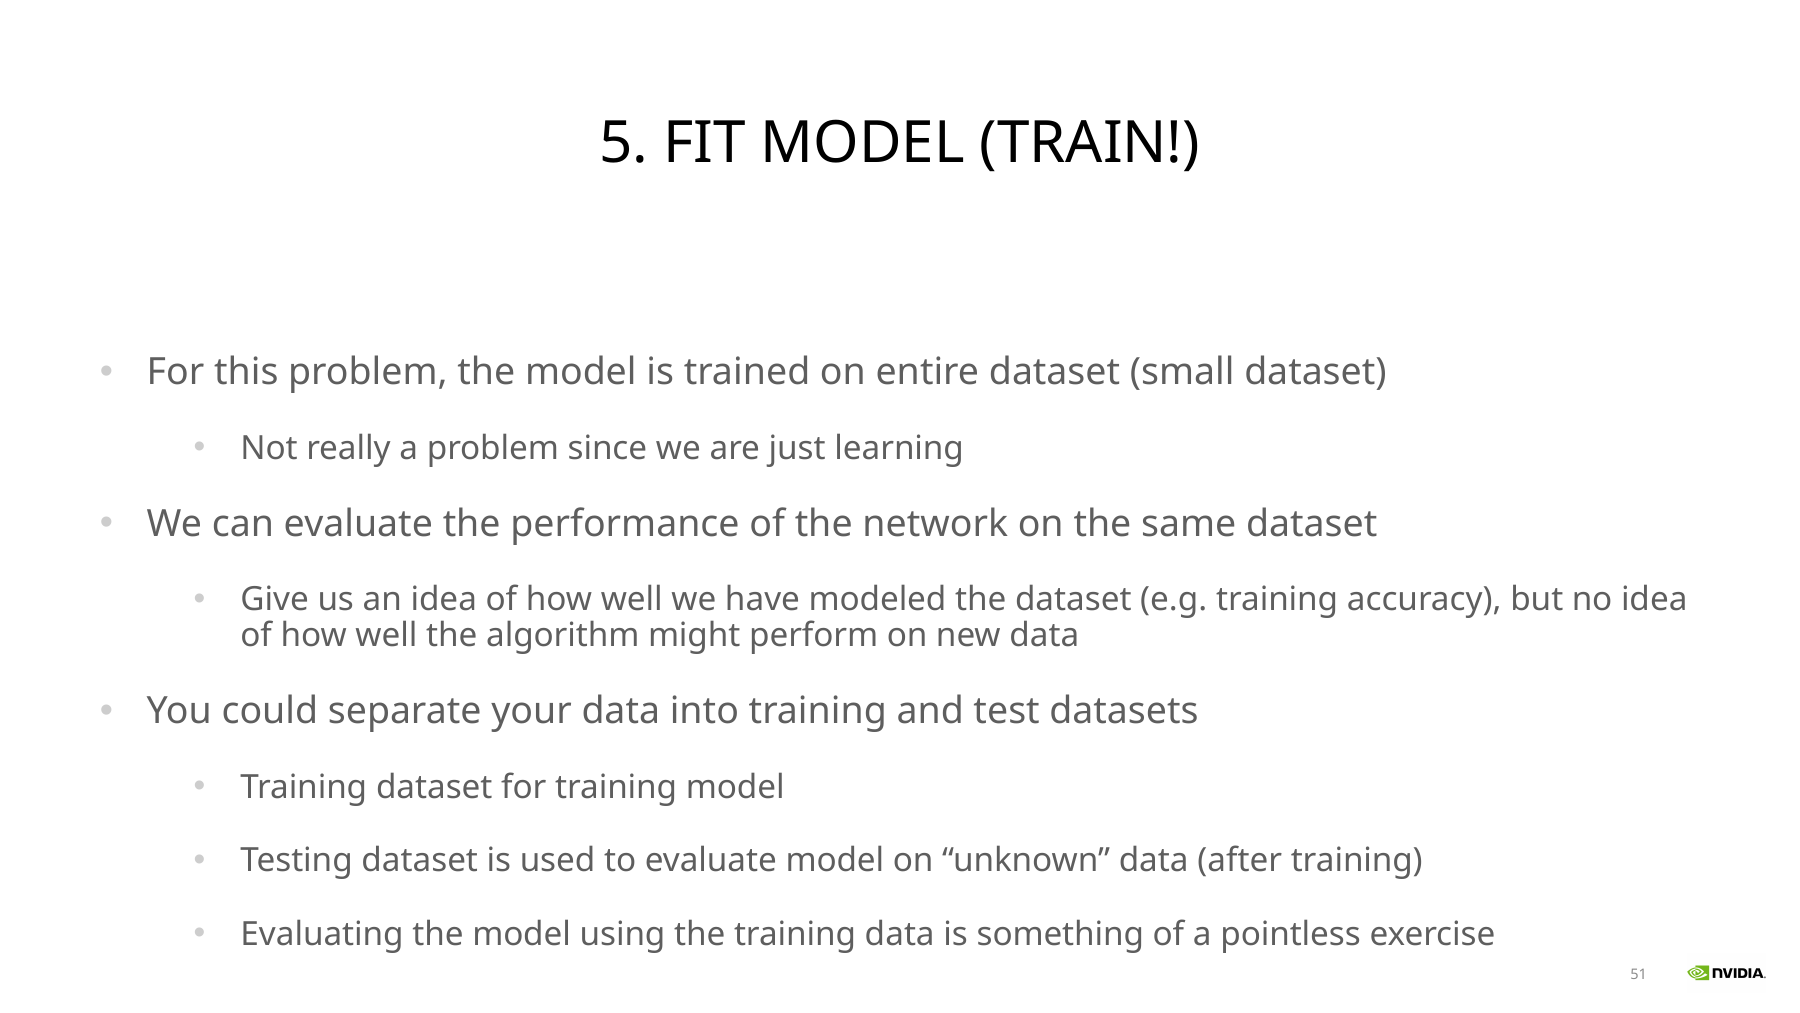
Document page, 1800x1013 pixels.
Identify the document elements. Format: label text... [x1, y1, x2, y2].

picture [1687, 953, 1766, 993]
title 5. Fit Model (Train!) [81, 85, 1719, 183]
list For this problem, the model is trained on entire dataset (small dataset) Not really a problem since we are just learning We can evaluate the performance of the network on the same dataset Give us an idea of how well we have modeled the dataset (e.g. training accuracy), but no idea of how well the algorithm might perform on new data You could separate your data into training and test datasets Training dataset for training model Testing dataset is used to evaluate model on “unknown” data (after training) Evaluating the model using the training data is something of a pointless exercise [84, 344, 1717, 956]
